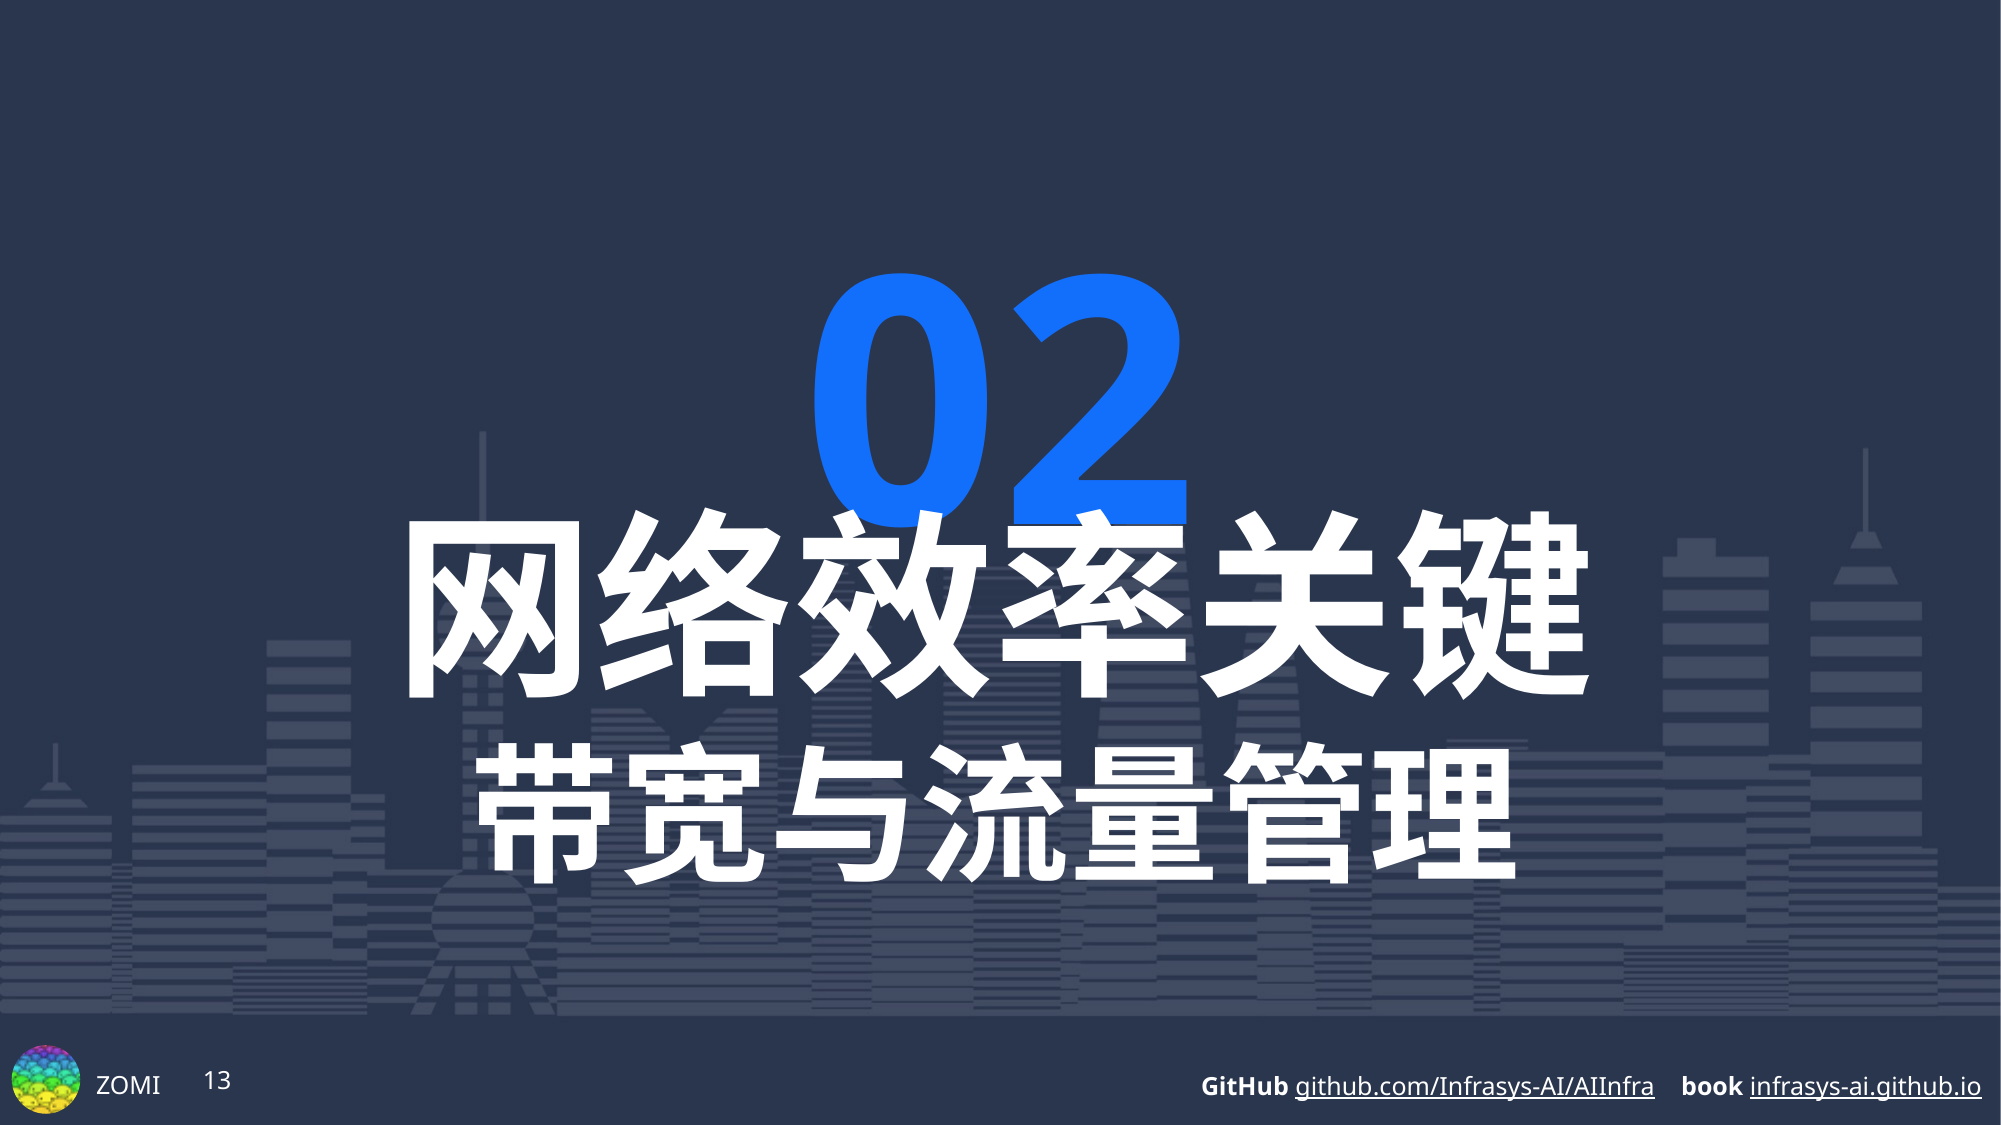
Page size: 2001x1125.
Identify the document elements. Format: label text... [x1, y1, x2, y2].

list 网络效率关键 带宽与流量管理 [79, 394, 1910, 986]
text_box 02 [787, 171, 1213, 394]
picture [0, 0, 2001, 1125]
